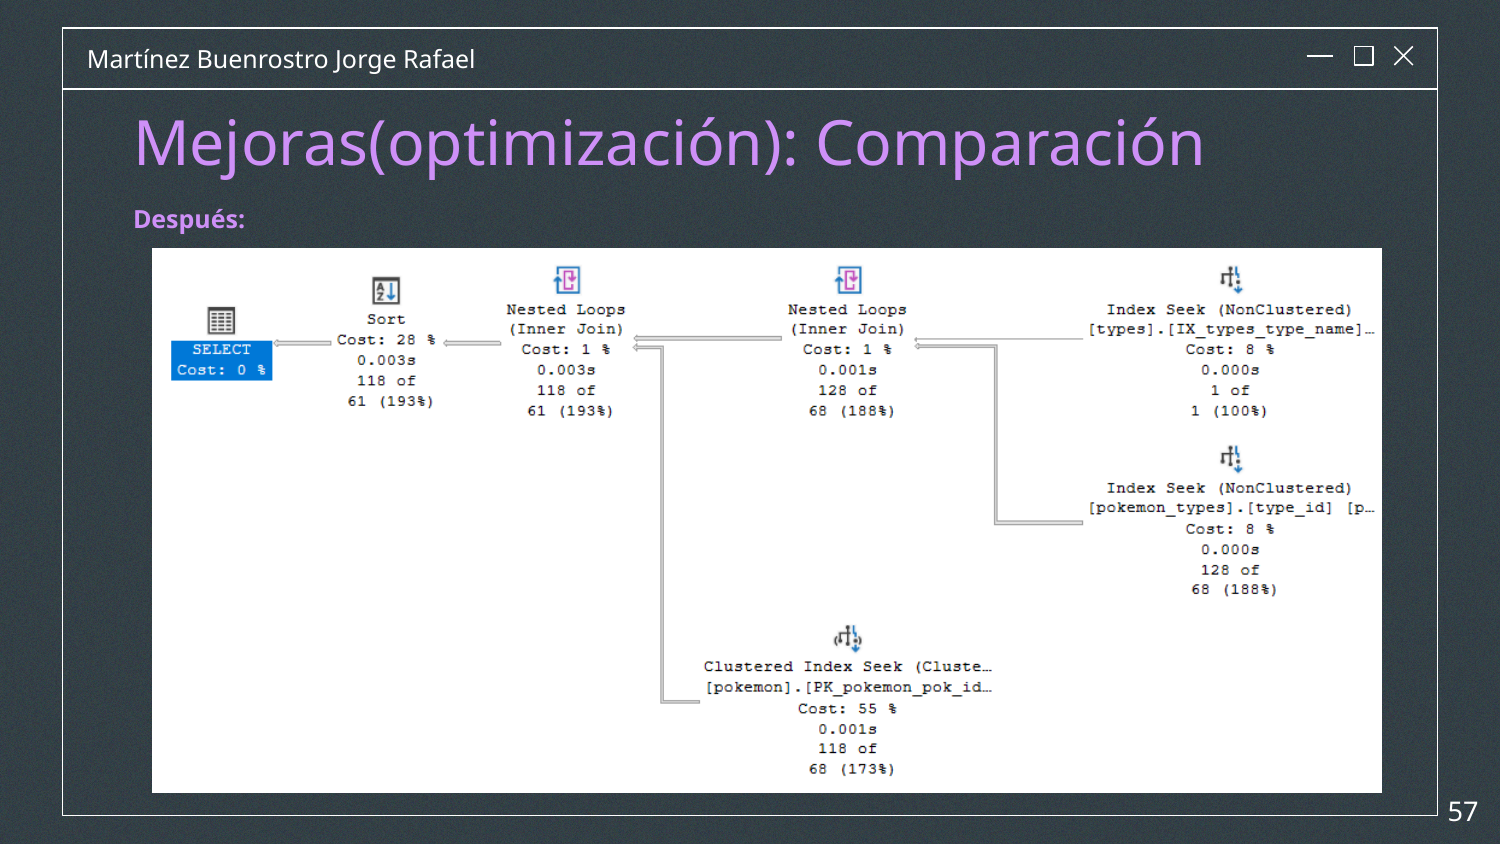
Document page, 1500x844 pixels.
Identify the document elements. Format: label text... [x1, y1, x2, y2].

slide_number ‹#› [1403, 779, 1494, 844]
text_box Martínez Buenrostro Jorge Rafael [71, 28, 1133, 89]
list Después: [118, 188, 599, 242]
picture [63, 29, 71, 88]
picture [0, 0, 1500, 844]
picture [1133, 29, 1437, 88]
title Mejoras(optimización): Comparación [118, 88, 1382, 183]
picture [63, 90, 1437, 815]
